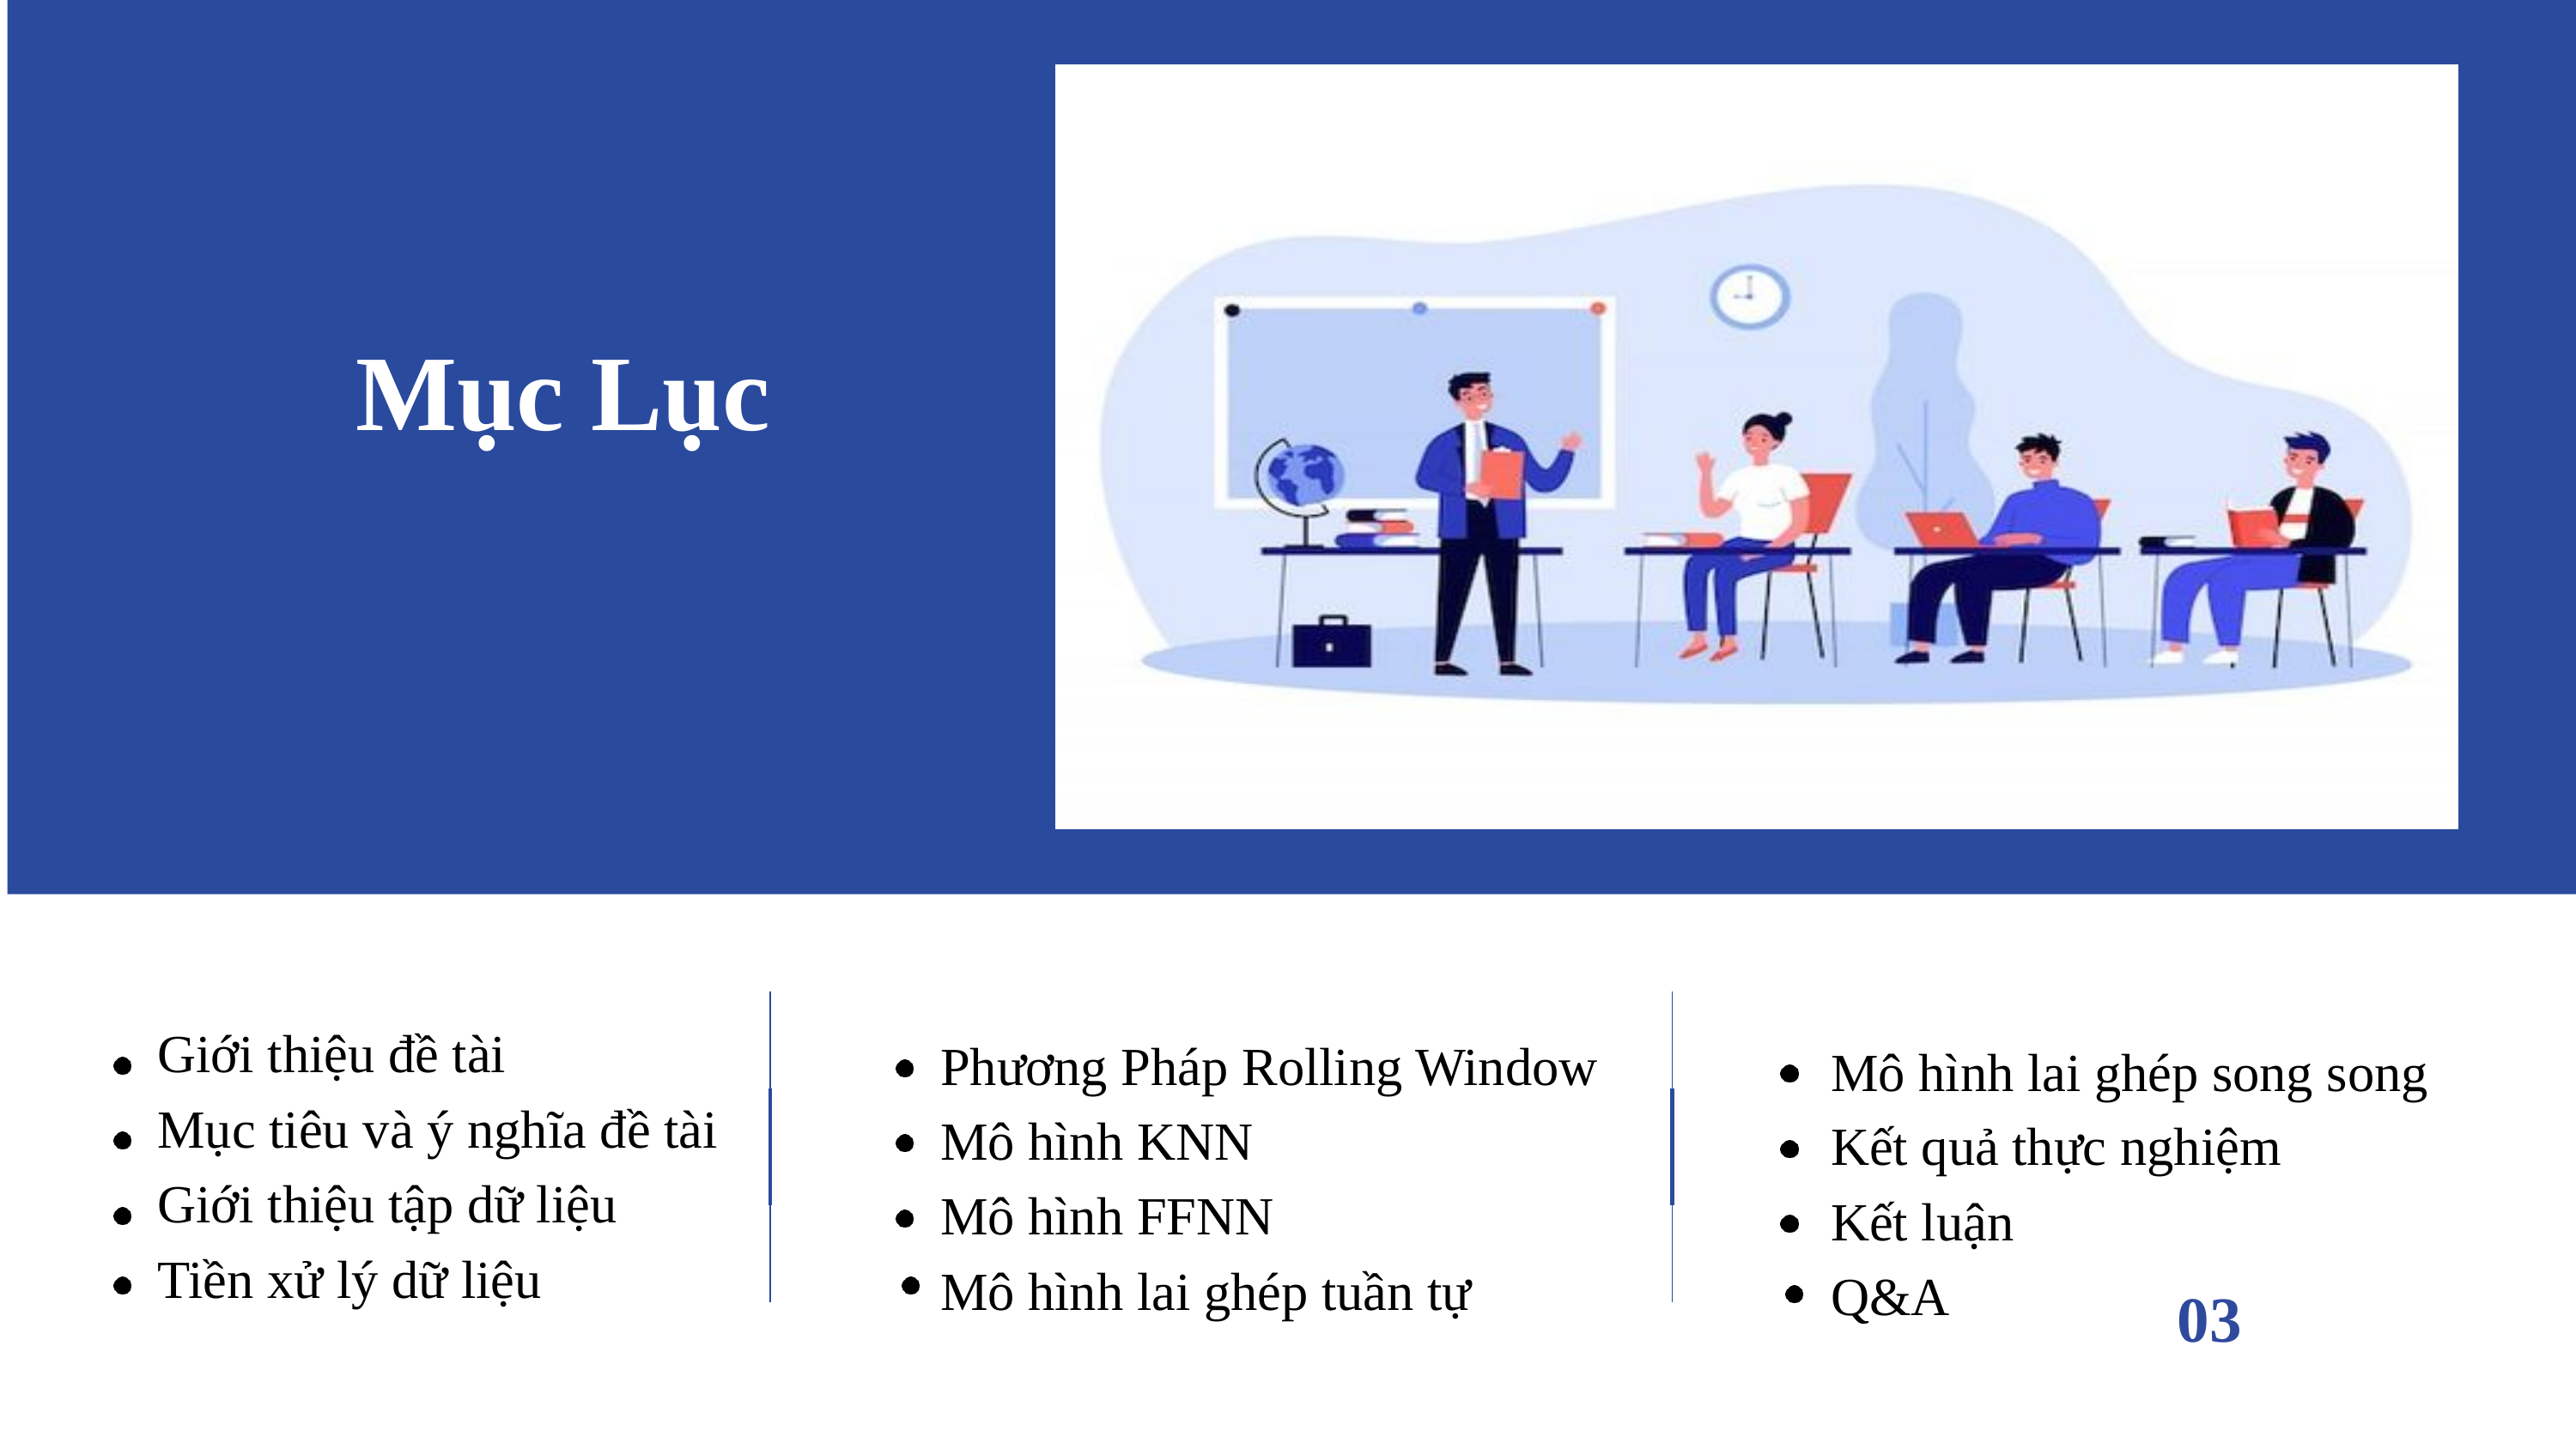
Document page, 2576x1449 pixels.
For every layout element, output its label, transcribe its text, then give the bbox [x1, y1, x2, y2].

text_box [7, 0, 2576, 894]
picture [112, 1131, 131, 1150]
picture [896, 1209, 914, 1228]
text_box Giới thiệu đề tài Mục tiêu và ý nghĩa đề tài Giới thiệu tập dữ liệu Tiền xử lý dữ liệu [155, 1017, 949, 1309]
picture [1785, 1285, 1803, 1304]
text_box 03 [2134, 1270, 2285, 1361]
picture [1780, 1215, 1799, 1234]
picture [112, 1276, 131, 1294]
picture [896, 1134, 914, 1153]
picture [1780, 1064, 1799, 1083]
picture [112, 1056, 131, 1075]
picture [1055, 64, 2458, 829]
text_box Phương Pháp Rolling Window Mô hình KNN Mô hình FFNN Mô hình lai ghép tuần tự [939, 1020, 1943, 1321]
picture [1780, 1139, 1799, 1158]
picture [896, 1058, 914, 1077]
picture [902, 1276, 920, 1294]
text_box Mô hình lai ghép song song Kết quả thực nghiệm Kết luận Q&A [1829, 1025, 2576, 1327]
picture [112, 1206, 131, 1225]
text_box Mục Lục [354, 299, 915, 452]
